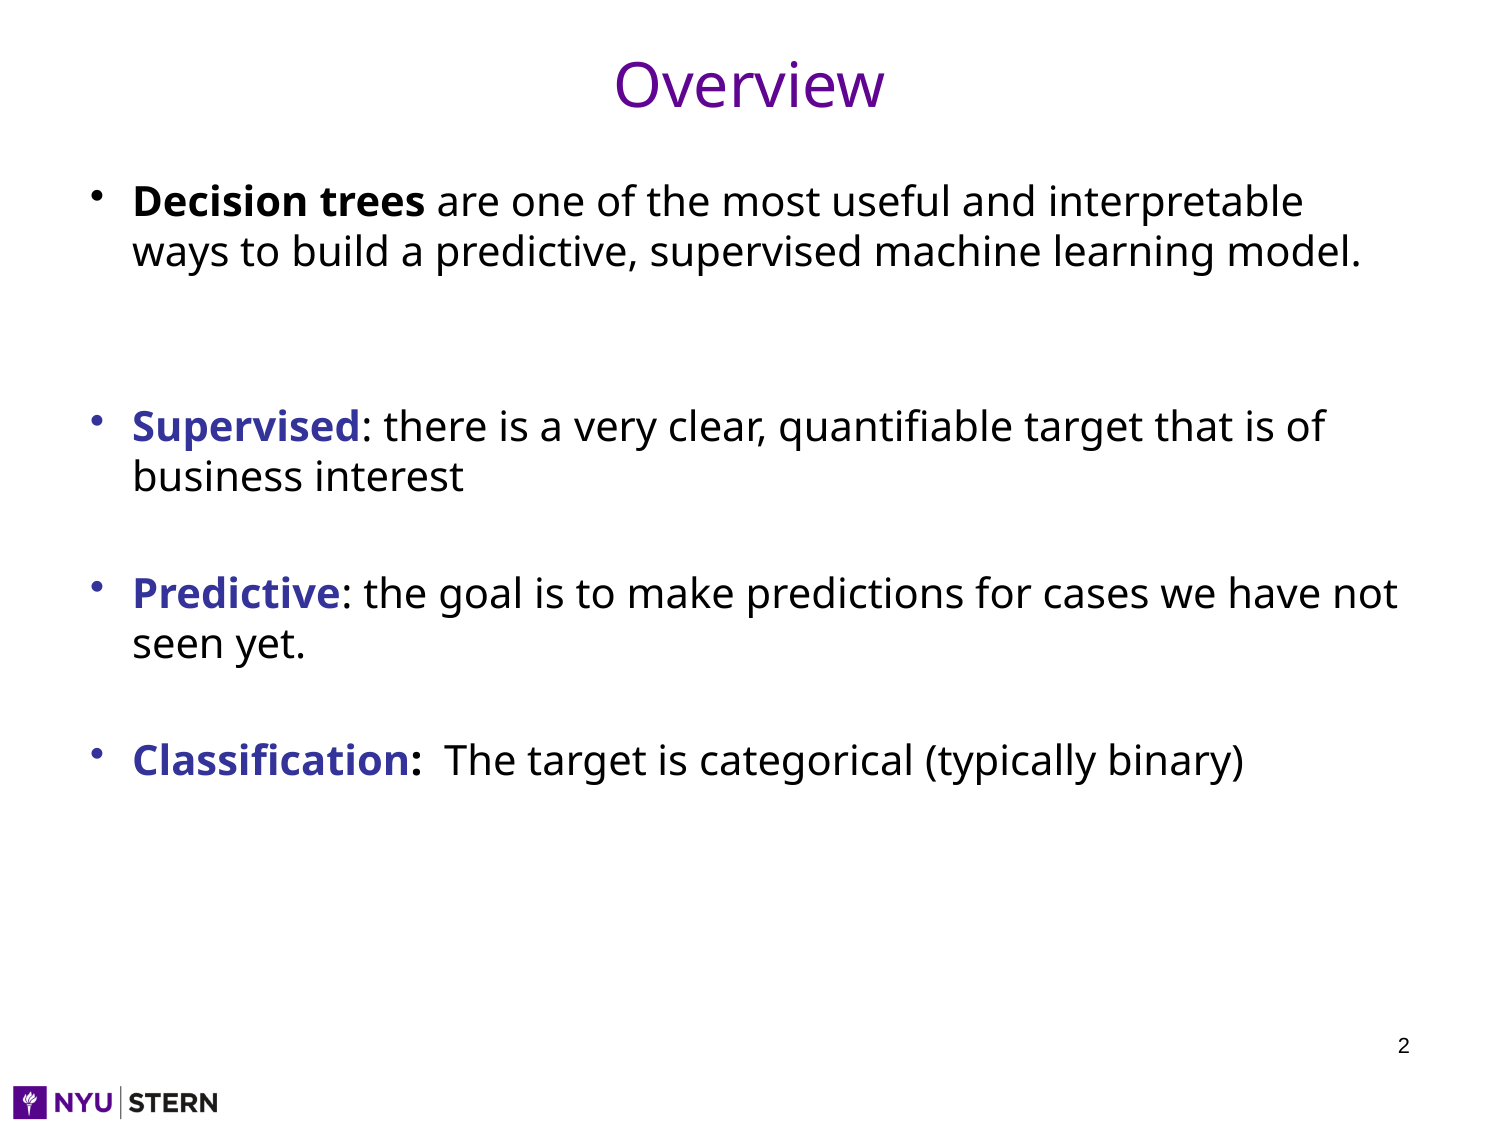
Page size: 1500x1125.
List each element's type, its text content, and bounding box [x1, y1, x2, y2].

title Overview [75, 22, 1425, 142]
picture [0, 1038, 230, 1125]
slide_number 2 [1074, 1024, 1426, 1103]
list Decision trees are one of the most useful and interpretable ways to build a predictive, supervised machine learning model. Supervised: there is a very clear, quantifiable target that is of business interest Predictive: the goal is to make predictions for cases we have not seen yet. Classification: The target is categorical (typically binary) [75, 167, 1425, 987]
